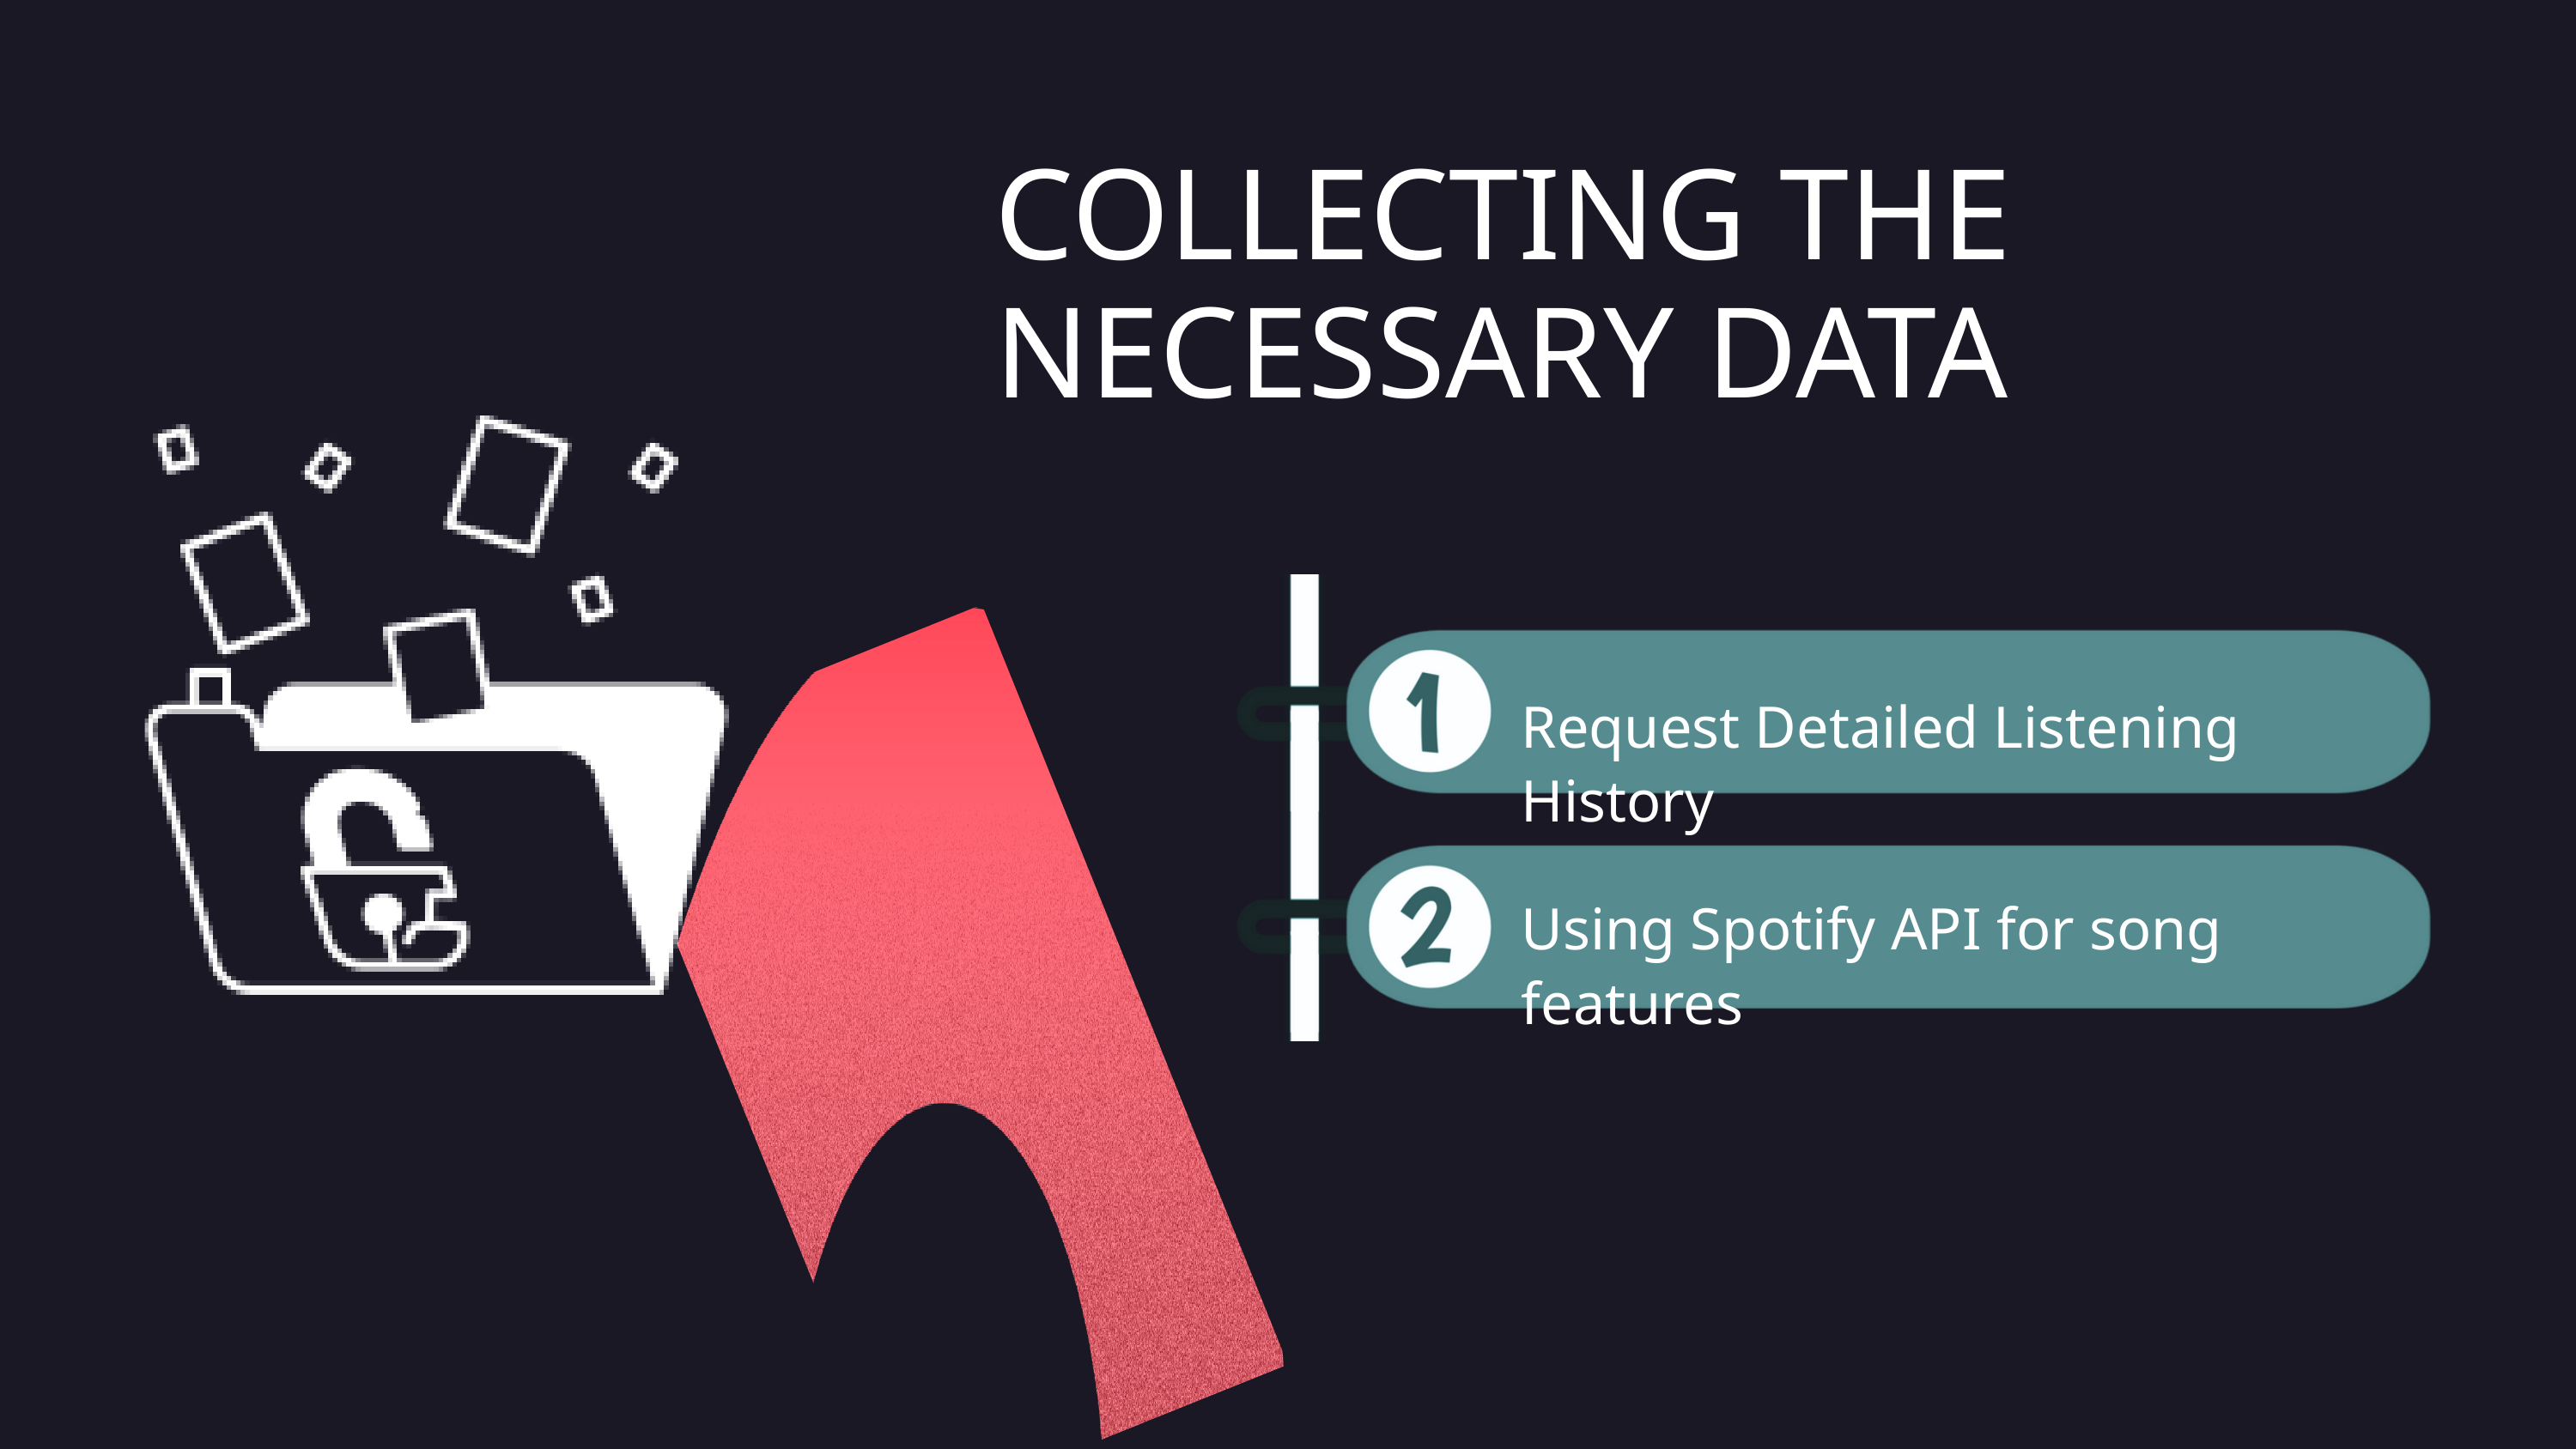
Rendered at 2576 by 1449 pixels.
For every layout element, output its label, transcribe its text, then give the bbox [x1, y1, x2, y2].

text_box [144, 415, 729, 996]
text_box Using Spotify API for song features [1521, 887, 2399, 1036]
text_box Request Detailed Listening History [1521, 684, 2432, 834]
text_box [697, 604, 1289, 1449]
text_box [1235, 574, 2432, 1041]
text_box COLLECTING THE NECESSARY DATA [995, 147, 2432, 423]
